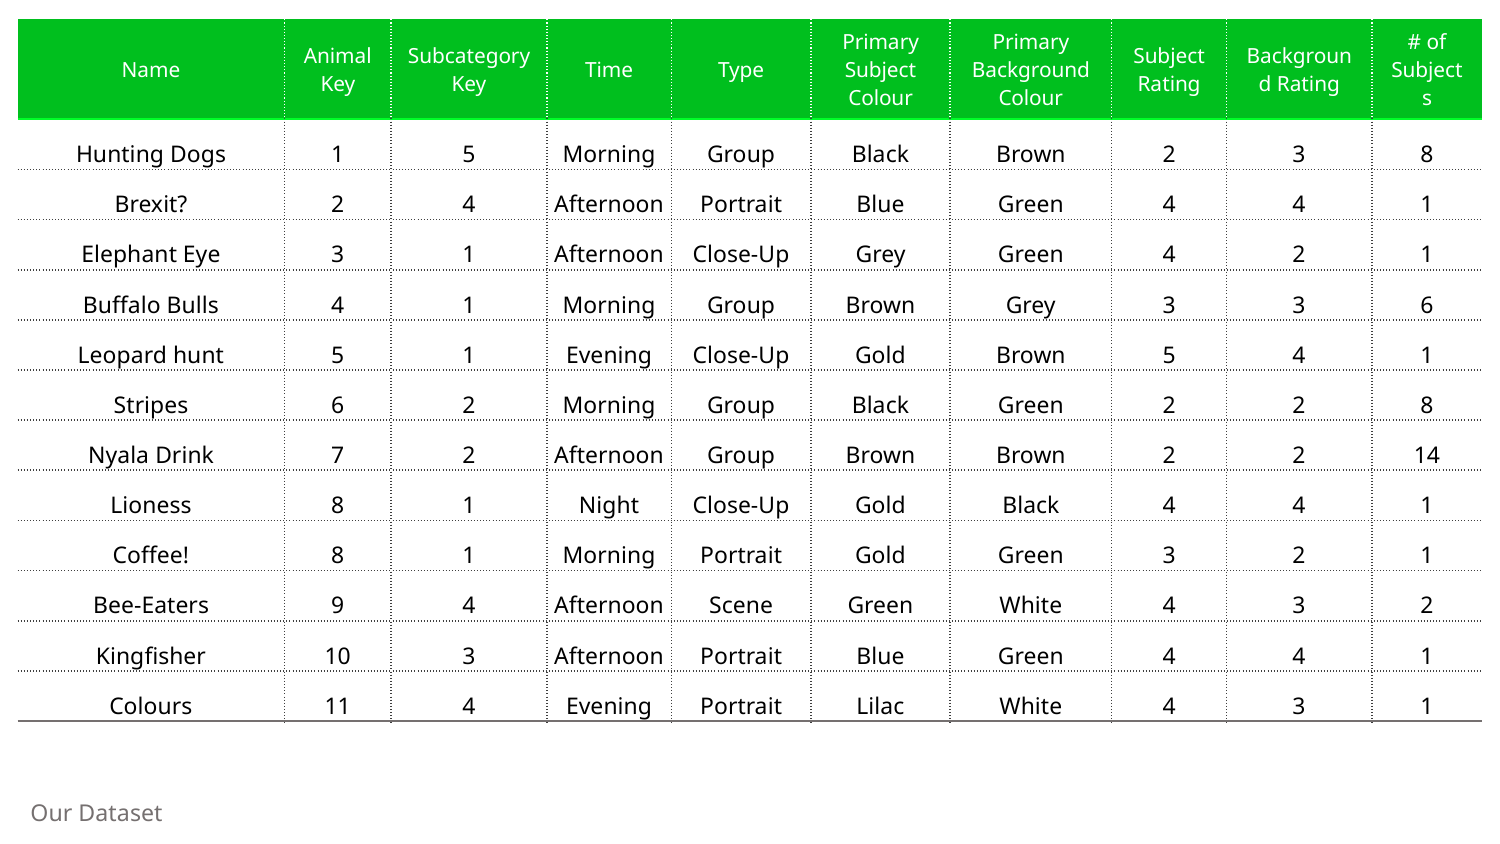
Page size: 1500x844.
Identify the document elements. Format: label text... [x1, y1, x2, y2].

table_cell 10 [285, 621, 391, 671]
table_cell Brown [950, 420, 1112, 470]
table_cell Black [811, 370, 950, 420]
table_cell 4 [1112, 671, 1227, 720]
table_cell 4 [1112, 621, 1227, 671]
table_header Background Rating [1227, 19, 1372, 118]
table_cell Afternoon [547, 169, 671, 220]
table_cell 1 [391, 270, 547, 320]
table_cell Colours [18, 671, 285, 720]
table_cell 3 [1227, 120, 1372, 169]
table_cell 4 [1227, 470, 1372, 520]
table_cell Morning [547, 370, 671, 420]
table_cell 8 [285, 520, 391, 571]
table_cell Stripes [18, 370, 285, 420]
table_cell Elephant Eye [18, 220, 285, 270]
table_cell 4 [1112, 169, 1227, 220]
table_header Primary Subject Colour [811, 19, 950, 118]
table_cell Green [950, 169, 1112, 220]
table_cell Portrait [671, 520, 811, 571]
table_cell Morning [547, 120, 671, 169]
table_cell 1 [285, 120, 391, 169]
table_cell Afternoon [547, 571, 671, 621]
table_cell 2 [391, 370, 547, 420]
table_cell Brown [950, 320, 1112, 370]
table_cell 3 [391, 621, 547, 671]
table_cell Brown [811, 420, 950, 470]
table_cell Afternoon [547, 220, 671, 270]
text_box Our Dataset [16, 783, 471, 836]
table_cell 4 [1112, 220, 1227, 270]
table_cell Leopard hunt [18, 320, 285, 370]
table_cell White [950, 671, 1112, 720]
table_cell Evening [547, 671, 671, 720]
table_cell Bee-Eaters [18, 571, 285, 621]
table_header Subject Rating [1112, 19, 1227, 118]
table_cell 4 [1227, 169, 1372, 220]
table_cell 14 [1372, 420, 1482, 470]
table_cell Close-Up [671, 470, 811, 520]
table_cell 4 [1112, 470, 1227, 520]
table_cell 4 [1227, 320, 1372, 370]
table_cell Gold [811, 520, 950, 571]
table_cell Coffee! [18, 520, 285, 571]
table_cell 2 [1112, 370, 1227, 420]
table_cell 8 [285, 470, 391, 520]
table_cell Group [671, 270, 811, 320]
table_cell Lilac [811, 671, 950, 720]
table_cell 6 [285, 370, 391, 420]
table_cell Morning [547, 270, 671, 320]
table_cell Grey [950, 270, 1112, 320]
table_cell Kingfisher [18, 621, 285, 671]
table_cell 4 [391, 571, 547, 621]
table_cell 1 [391, 470, 547, 520]
table_cell 6 [1372, 270, 1482, 320]
table_cell Close-Up [671, 320, 811, 370]
table_cell Nyala Drink [18, 420, 285, 470]
table_cell 2 [1372, 571, 1482, 621]
table_cell 1 [1372, 621, 1482, 671]
table_cell 2 [1227, 370, 1372, 420]
table_cell 1 [1372, 320, 1482, 370]
table_cell 1 [1372, 671, 1482, 720]
table_cell Green [950, 220, 1112, 270]
table_cell 5 [391, 120, 547, 169]
table_header Type [671, 19, 811, 118]
table_cell Black [811, 120, 950, 169]
table_cell 1 [1372, 169, 1482, 220]
table_cell Morning [547, 520, 671, 571]
table_cell Green [811, 571, 950, 621]
table_cell Green [950, 621, 1112, 671]
table_cell Blue [811, 621, 950, 671]
table_cell Blue [811, 169, 950, 220]
table_cell Group [671, 420, 811, 470]
table_cell Portrait [671, 671, 811, 720]
table_header Name [18, 19, 285, 118]
table_header # of Subjects [1372, 19, 1482, 118]
table_cell 1 [391, 220, 547, 270]
table_cell 1 [391, 520, 547, 571]
table_cell 3 [1227, 571, 1372, 621]
table_cell 3 [1227, 671, 1372, 720]
table_cell Green [950, 370, 1112, 420]
table_cell Brexit? [18, 169, 285, 220]
table_cell 2 [1227, 420, 1372, 470]
table_cell Night [547, 470, 671, 520]
table_cell 2 [1227, 520, 1372, 571]
table_cell Lioness [18, 470, 285, 520]
table_cell Group [671, 120, 811, 169]
table_cell 8 [1372, 370, 1482, 420]
table_cell 3 [1227, 270, 1372, 320]
table_cell 7 [285, 420, 391, 470]
table_cell Grey [811, 220, 950, 270]
table_cell Evening [547, 320, 671, 370]
table_cell 2 [1227, 220, 1372, 270]
table_cell Brown [811, 270, 950, 320]
table_cell Hunting Dogs [18, 120, 285, 169]
table_cell Buffalo Bulls [18, 270, 285, 320]
table_header Primary Background Colour [950, 19, 1112, 118]
table_cell 3 [1112, 270, 1227, 320]
table_cell 1 [1372, 470, 1482, 520]
table_cell 1 [391, 320, 547, 370]
table_cell Scene [671, 571, 811, 621]
table_cell 3 [1112, 520, 1227, 571]
table_cell Group [671, 370, 811, 420]
table_cell Black [950, 470, 1112, 520]
table_cell 2 [391, 420, 547, 470]
table_cell 8 [1372, 120, 1482, 169]
table_cell 1 [1372, 220, 1482, 270]
table_cell 2 [1112, 420, 1227, 470]
table_cell 5 [285, 320, 391, 370]
table_cell 2 [1112, 120, 1227, 169]
table_cell 3 [285, 220, 391, 270]
table_cell Portrait [671, 169, 811, 220]
table_cell 4 [285, 270, 391, 320]
table_cell Brown [950, 120, 1112, 169]
table_cell 9 [285, 571, 391, 621]
table_cell 2 [285, 169, 391, 220]
table_cell 4 [1227, 621, 1372, 671]
table_cell Green [950, 520, 1112, 571]
table_header Animal Key [285, 19, 391, 118]
table_cell Gold [811, 470, 950, 520]
table_cell 11 [285, 671, 391, 720]
table_cell Afternoon [547, 420, 671, 470]
table_header Subcategory Key [391, 19, 547, 118]
table_cell 4 [391, 169, 547, 220]
table_cell 4 [391, 671, 547, 720]
table_cell Gold [811, 320, 950, 370]
table_cell White [950, 571, 1112, 621]
table_header Time [547, 19, 671, 118]
table_cell Portrait [671, 621, 811, 671]
table_cell 1 [1372, 520, 1482, 571]
table_cell Afternoon [547, 621, 671, 671]
table_cell Close-Up [671, 220, 811, 270]
table_cell 4 [1112, 571, 1227, 621]
table_cell 5 [1112, 320, 1227, 370]
